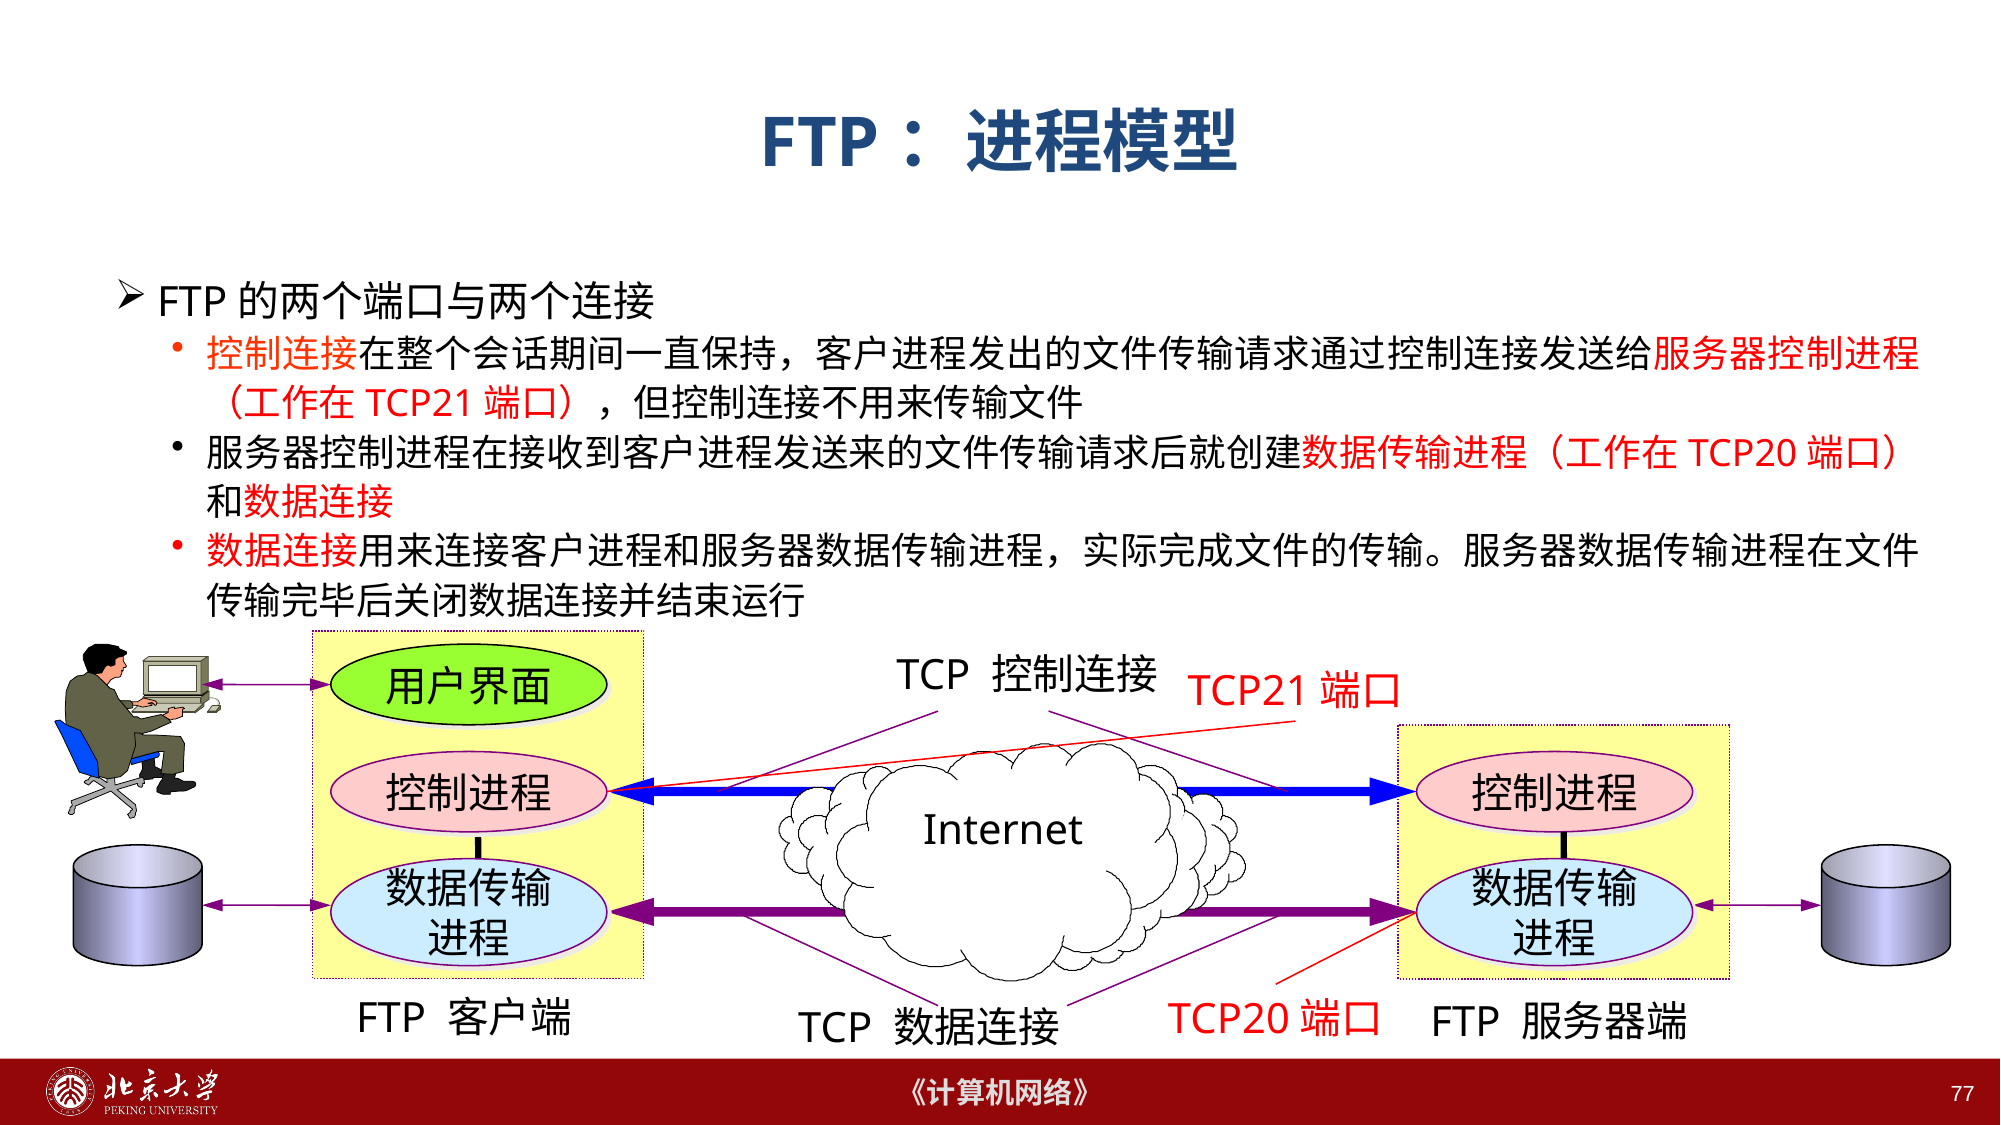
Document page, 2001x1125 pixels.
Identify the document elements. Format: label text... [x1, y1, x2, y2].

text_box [1295, 721, 1417, 792]
title FTP：进程模型 [99, 45, 1900, 233]
slide_number 77 [1522, 1072, 1990, 1125]
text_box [54, 630, 1951, 1060]
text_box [1275, 911, 1417, 985]
picture [46, 1067, 218, 1116]
list FTP的两个端口与两个连接 控制连接在整个会话期间一直保持，客户进程发出的文件传输请求通过控制连接发送给服务器控制进程（工作在TCP21端口），但控制连接不用来传输文件 服务器控制进程在接收到客户进程发送来的文件传输请求后就创建数据传输进程（工作在TCP20端口）和数据连接 数据连接用来连接客户进程和服务器数据传输进程，实际完成文件的传输。服务器数据传输进程在文件传输完毕后关闭数据连接并结束运行 [99, 262, 1935, 630]
